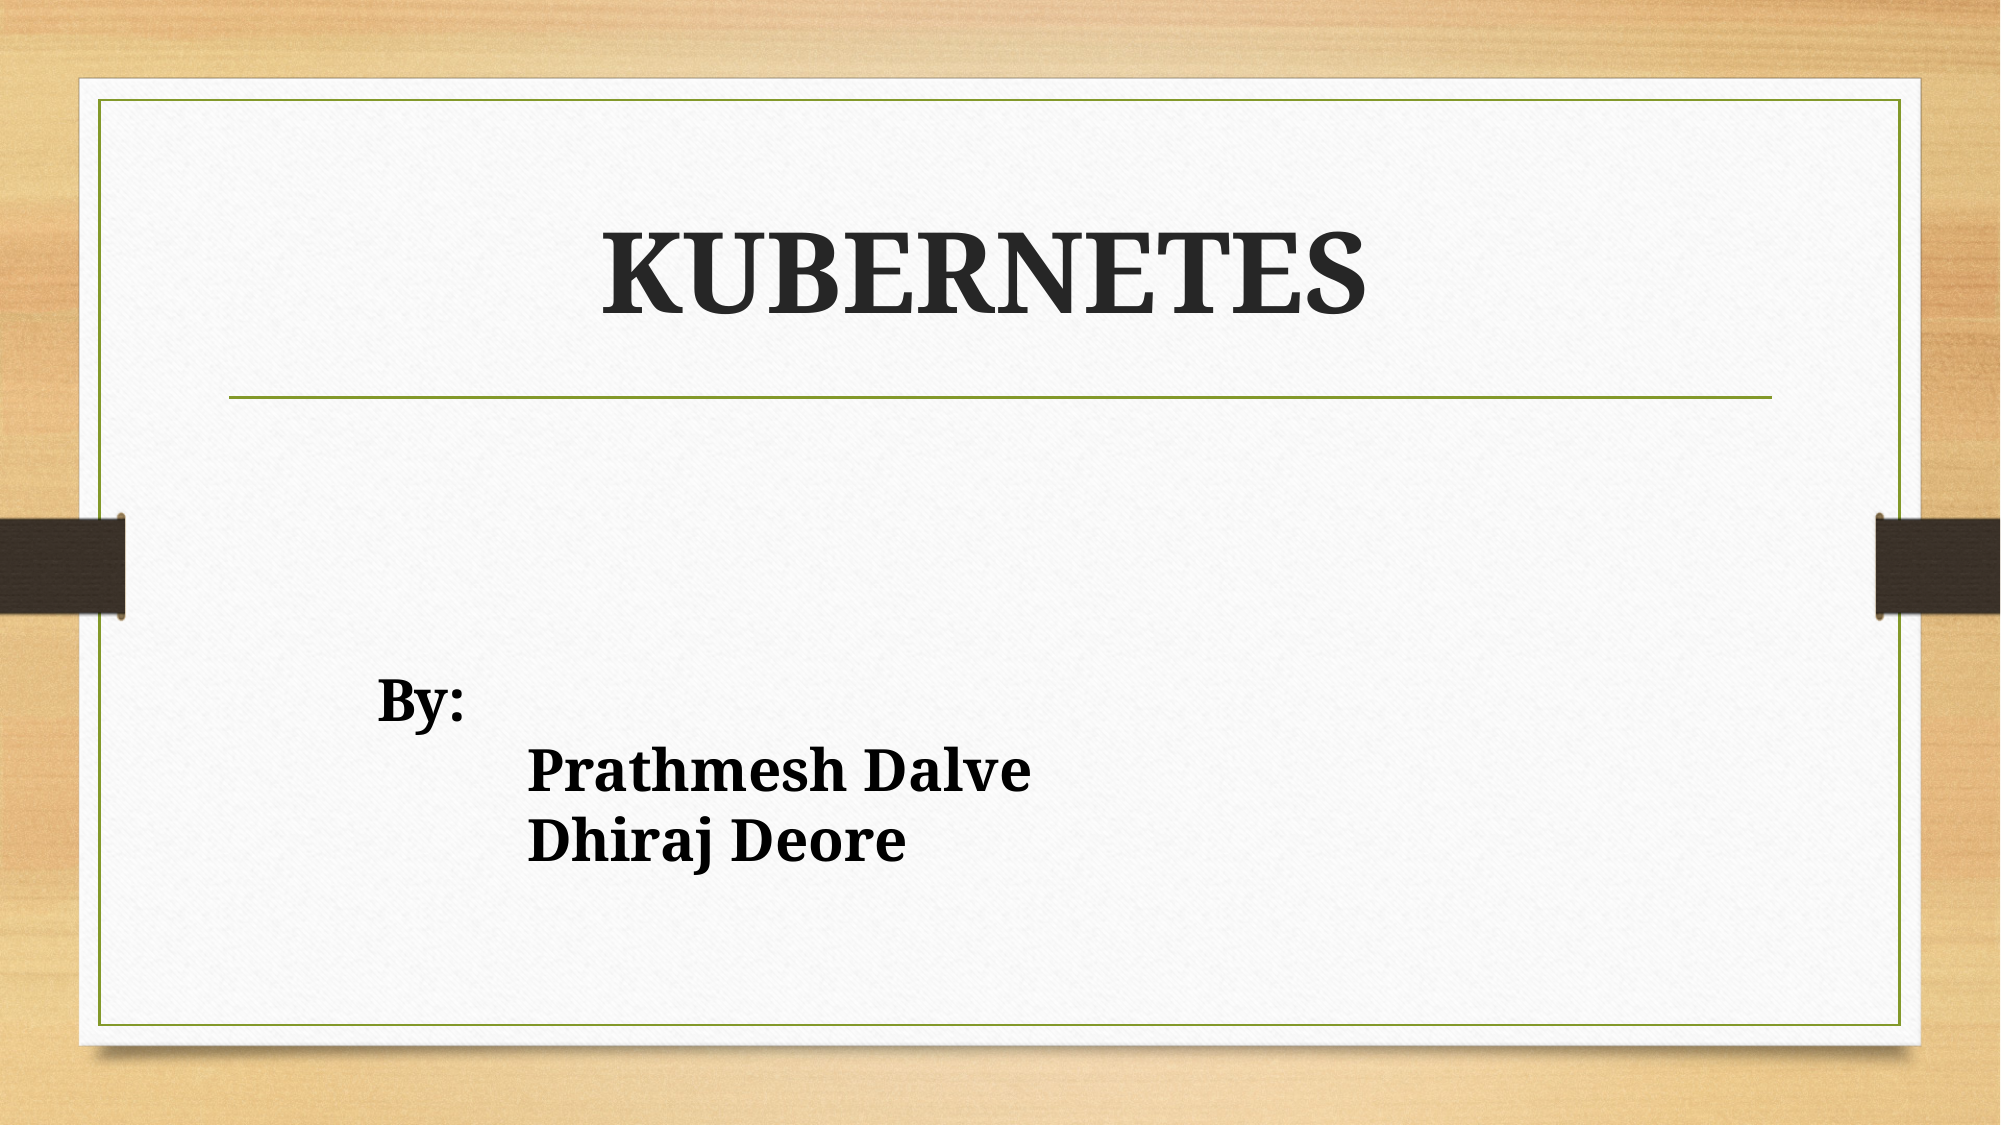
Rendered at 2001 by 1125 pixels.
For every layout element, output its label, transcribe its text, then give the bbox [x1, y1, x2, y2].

picture [0, 0, 2001, 1125]
title KUBERNETES [212, 161, 1788, 375]
text_box By: Prathmesh Dalve Dhiraj Deore [362, 655, 1324, 881]
